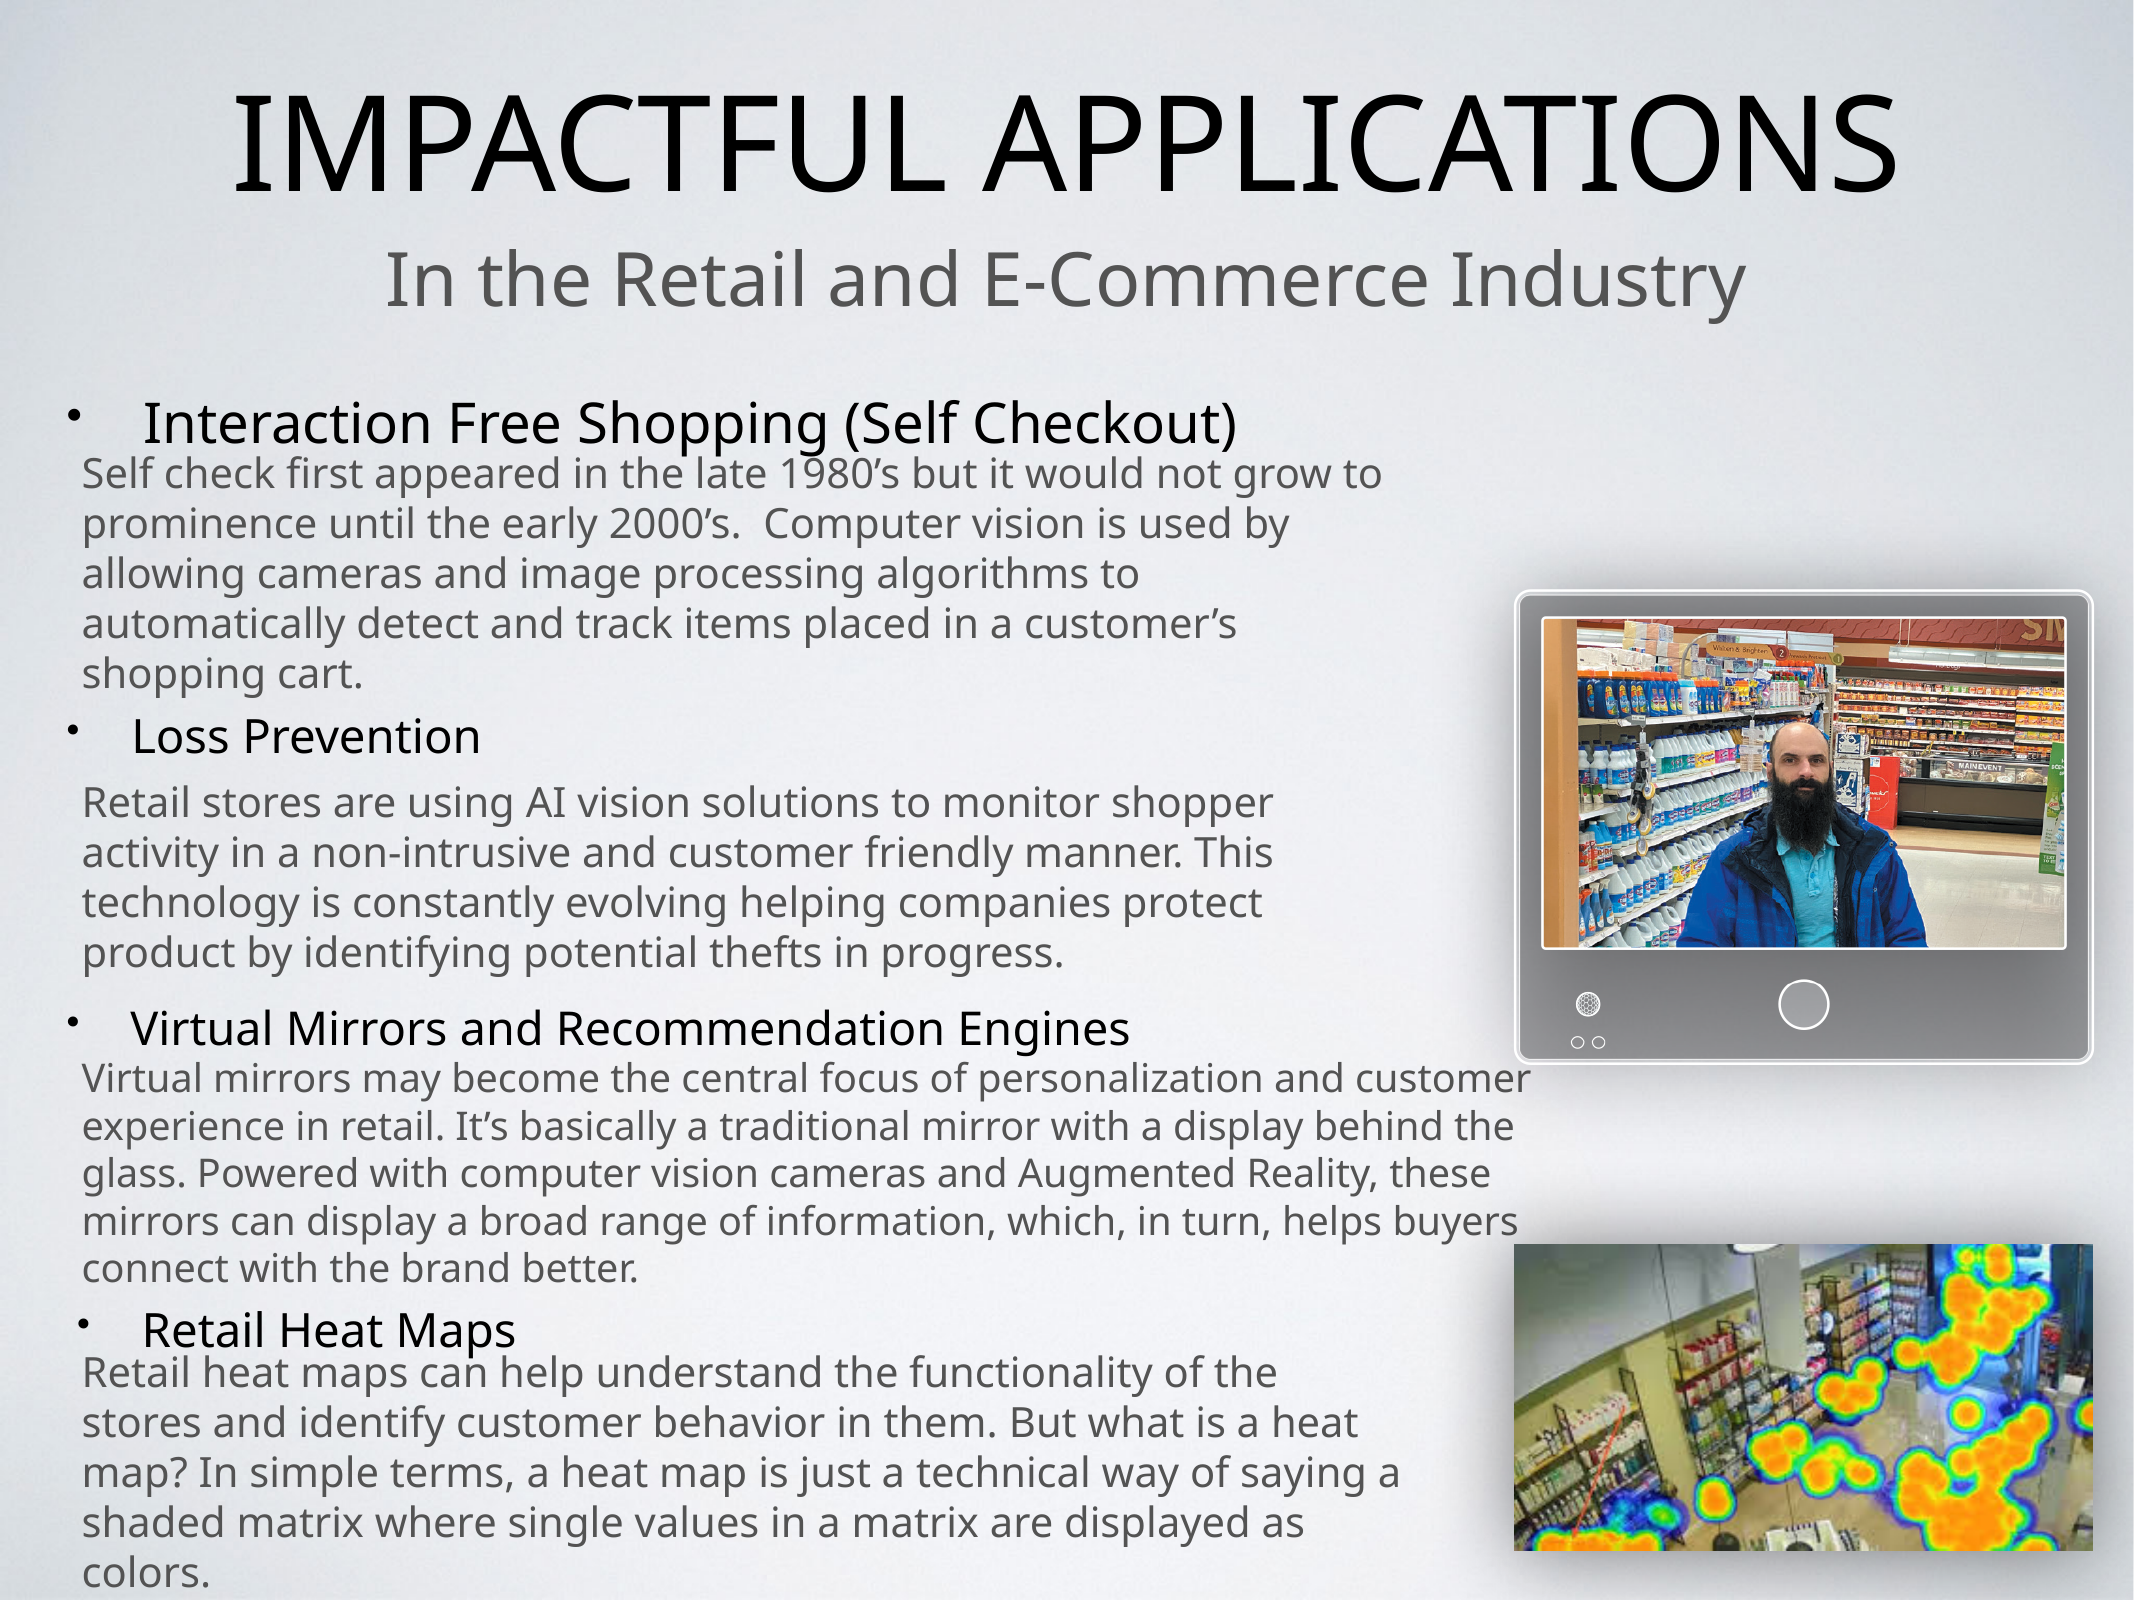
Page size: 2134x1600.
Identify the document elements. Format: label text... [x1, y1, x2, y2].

text_box Retail Heat Maps [68, 1280, 805, 1366]
text_box Loss Prevention [58, 686, 702, 772]
text_box Retail heat maps can help understand the functionality of the stores and identify customer behavior in them. But what is a heat map? In simple terms, a heat map is just a technical way of saying a shaded matrix where single values in a matrix are displayed as colors. [73, 1337, 1411, 1600]
text_box Virtual mirrors may become the central focus of personalization and customer experience in retail. It’s basically a traditional mirror with a display behind the glass. Powered with computer vision cameras and Augmented Reality, these mirrors can display a broad range of information, which, in turn, helps buyers connect with the brand better. [73, 1045, 1609, 1299]
picture [0, 0, 2134, 1600]
text_box In the Retail and E-Commerce Industry [377, 222, 1756, 330]
text_box Virtual Mirrors and Recommendation Engines [58, 978, 1319, 1064]
list Interaction Free Shopping (Self Checkout) [57, 370, 1250, 457]
text_box Self check first appeared in the late 1980’s but it would not grow to prominence until the early 2000’s. Computer vision is used by allowing cameras and image processing algorithms to automatically detect and track items placed in a customer’s shopping cart. [73, 438, 1373, 705]
title Impactful Applications [57, 41, 2076, 236]
text_box Retail stores are using AI vision solutions to monitor shopper activity in a non-intrusive and customer friendly manner. This technology is constantly evolving helping companies protect product by identifying potential thefts in progress. [73, 767, 1373, 985]
